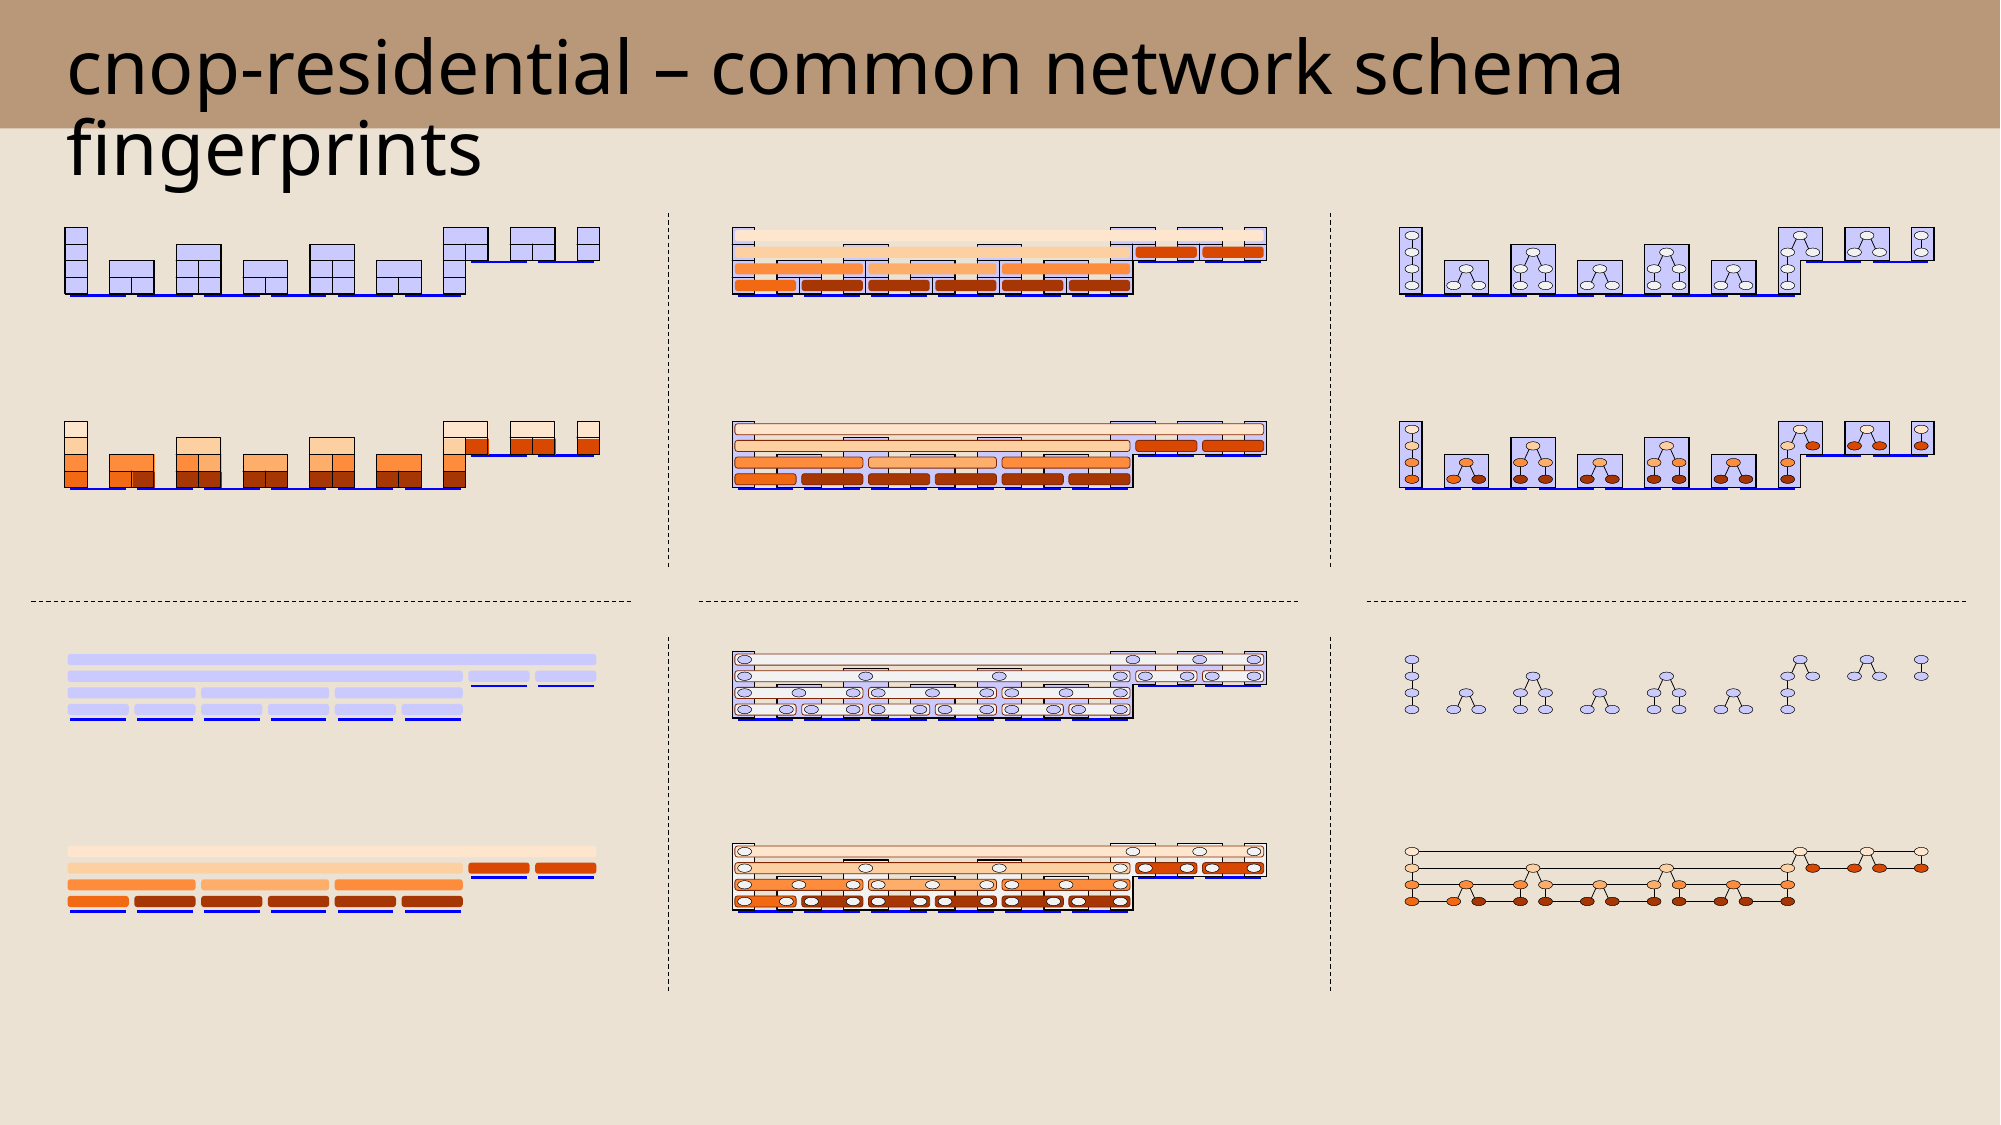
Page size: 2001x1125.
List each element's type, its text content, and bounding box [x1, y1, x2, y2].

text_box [698, 418, 1301, 503]
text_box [1365, 648, 1969, 733]
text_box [31, 418, 634, 503]
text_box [1365, 224, 1969, 309]
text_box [698, 840, 1301, 925]
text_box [31, 840, 634, 925]
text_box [1365, 418, 1969, 503]
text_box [1365, 840, 1969, 925]
title cnop-residential – common network schema fingerprints [0, 0, 2000, 129]
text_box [31, 224, 634, 309]
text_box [698, 224, 1301, 309]
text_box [31, 648, 634, 733]
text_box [698, 648, 1301, 733]
